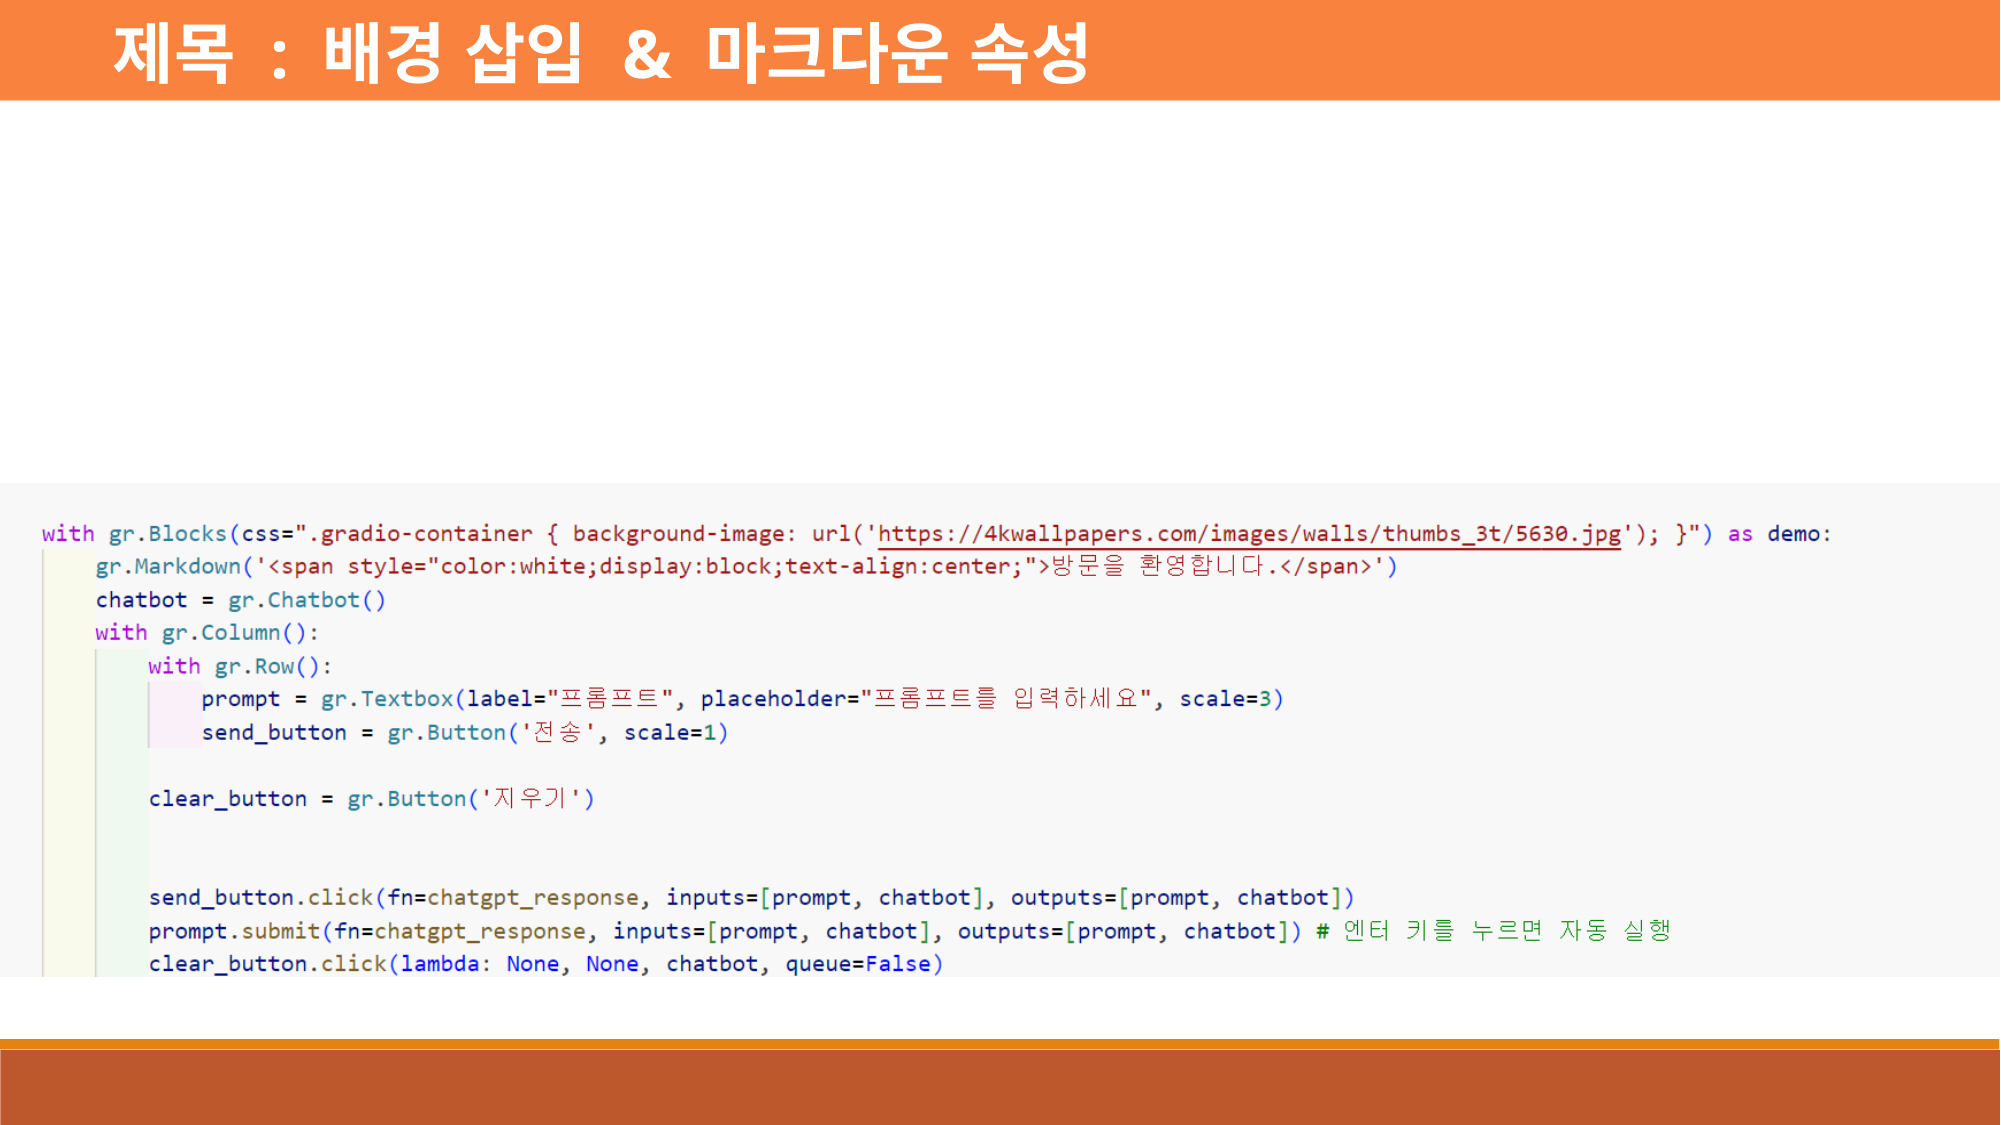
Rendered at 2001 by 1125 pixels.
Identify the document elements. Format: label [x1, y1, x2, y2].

text_box [0, 0, 2000, 101]
picture [0, 483, 2000, 978]
